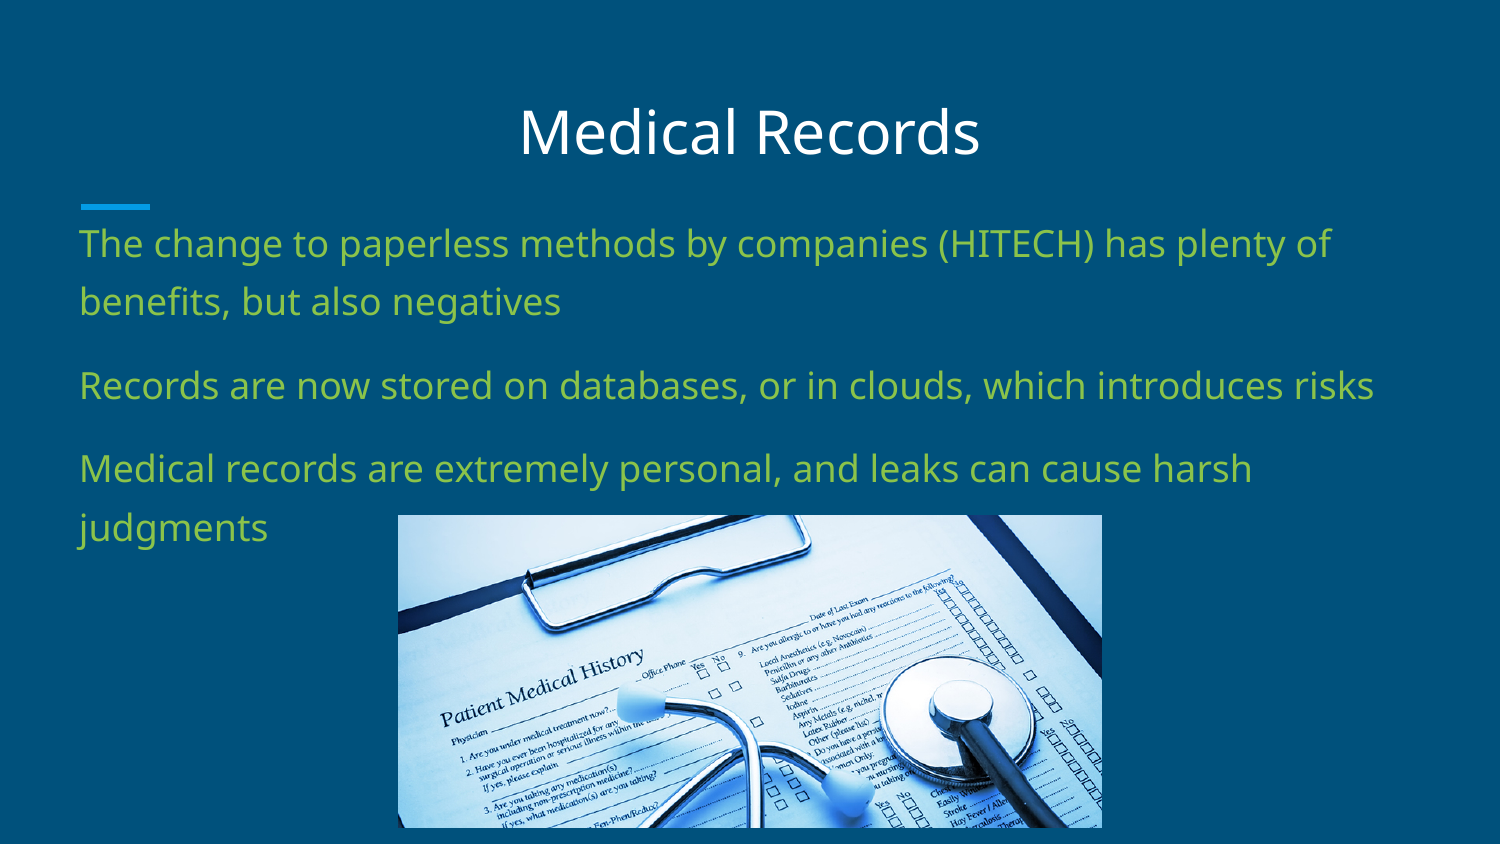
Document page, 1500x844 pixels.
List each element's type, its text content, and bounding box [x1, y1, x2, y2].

picture [399, 516, 1101, 827]
title Medical Records [63, 75, 1437, 188]
list The change to paperless methods by companies (HITECH) has plenty of benefits, but also negatives Records are now stored on databases, or in clouds, which introduces risks Medical records are extremely personal, and leaks can cause harsh judgments [63, 194, 1437, 700]
